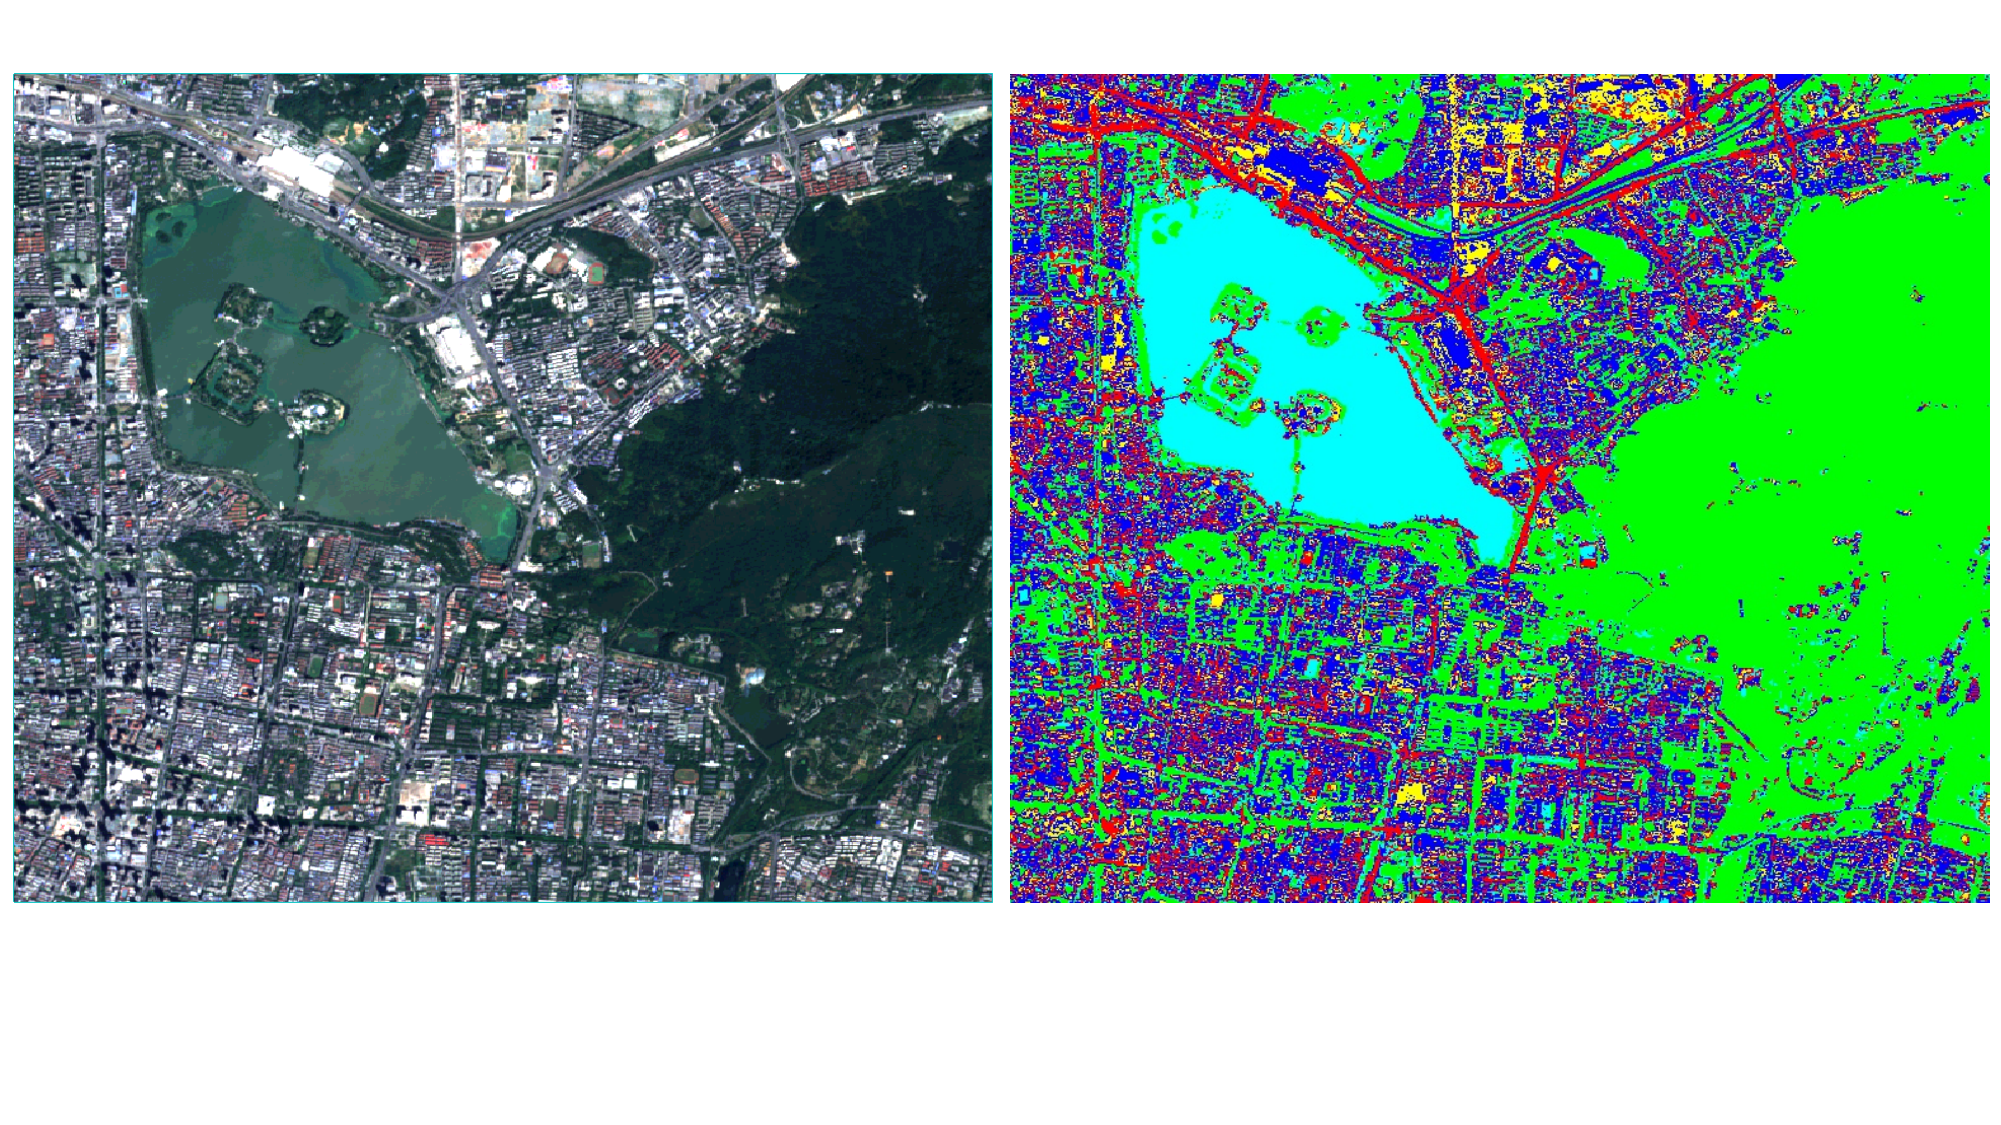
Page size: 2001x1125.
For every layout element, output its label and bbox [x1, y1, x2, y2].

picture [1010, 74, 1990, 903]
picture [8, 66, 1000, 911]
